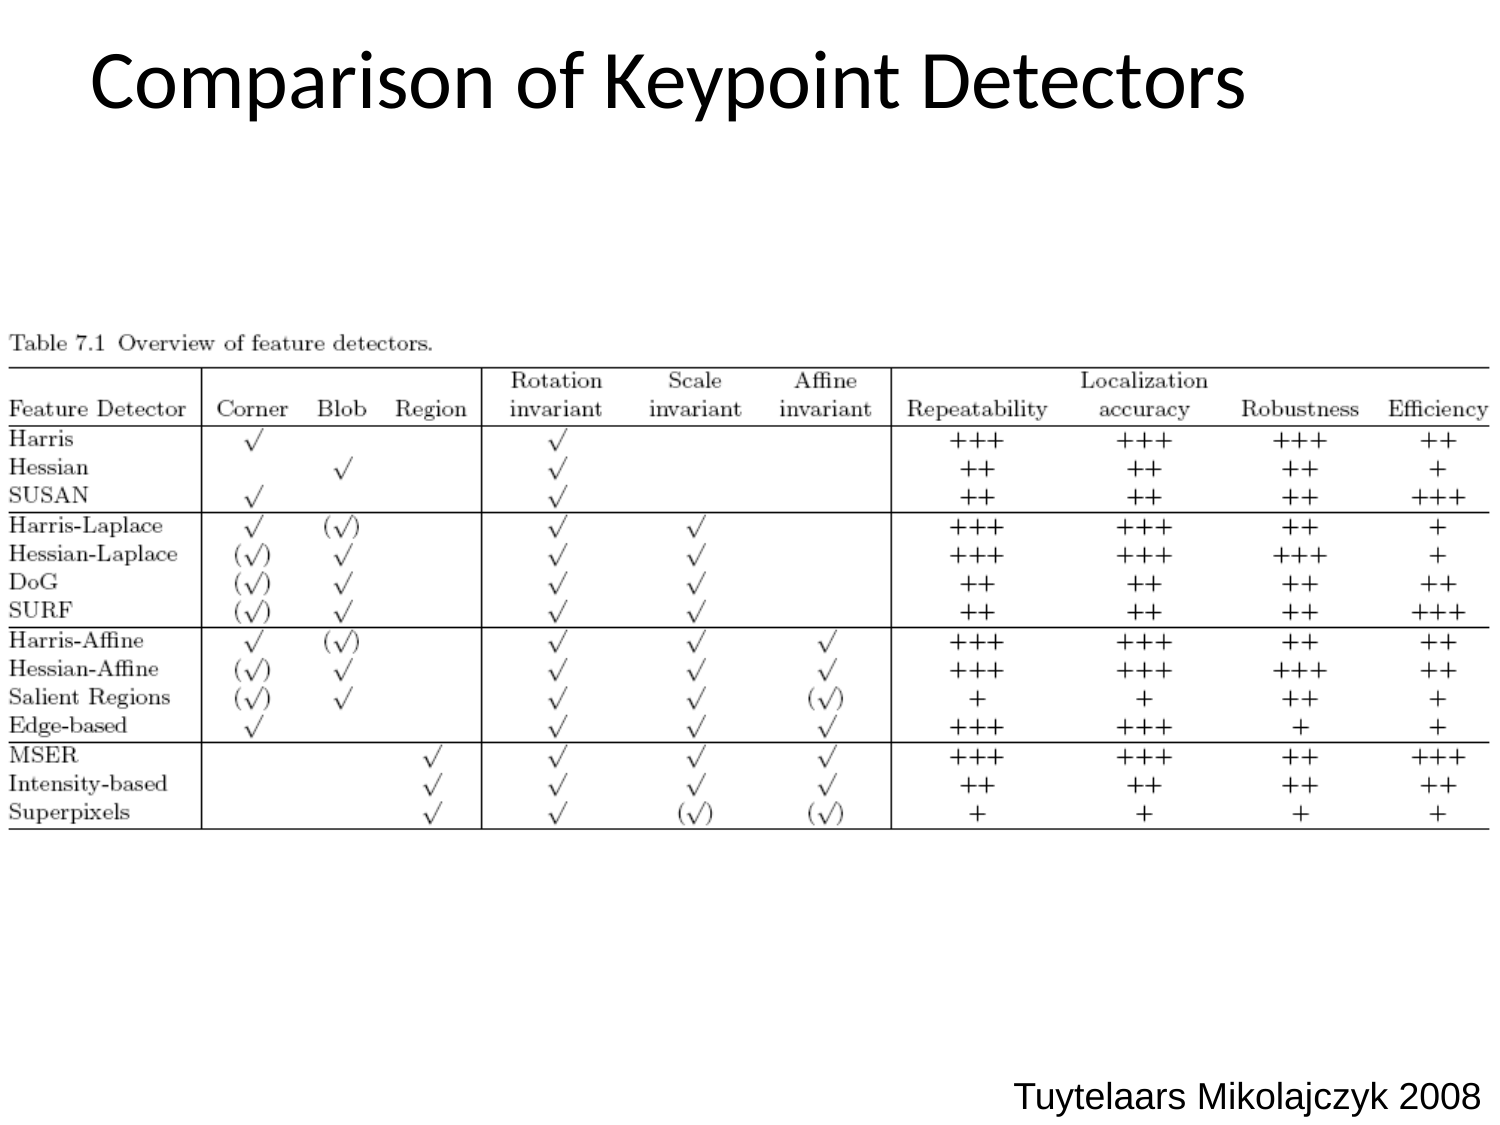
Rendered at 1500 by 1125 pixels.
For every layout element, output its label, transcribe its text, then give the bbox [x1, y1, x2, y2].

title Comparison of Keypoint Detectors [74, 0, 1426, 151]
picture [0, 315, 1500, 836]
text_box Tuytelaars Mikolajczyk 2008 [998, 1064, 1497, 1124]
